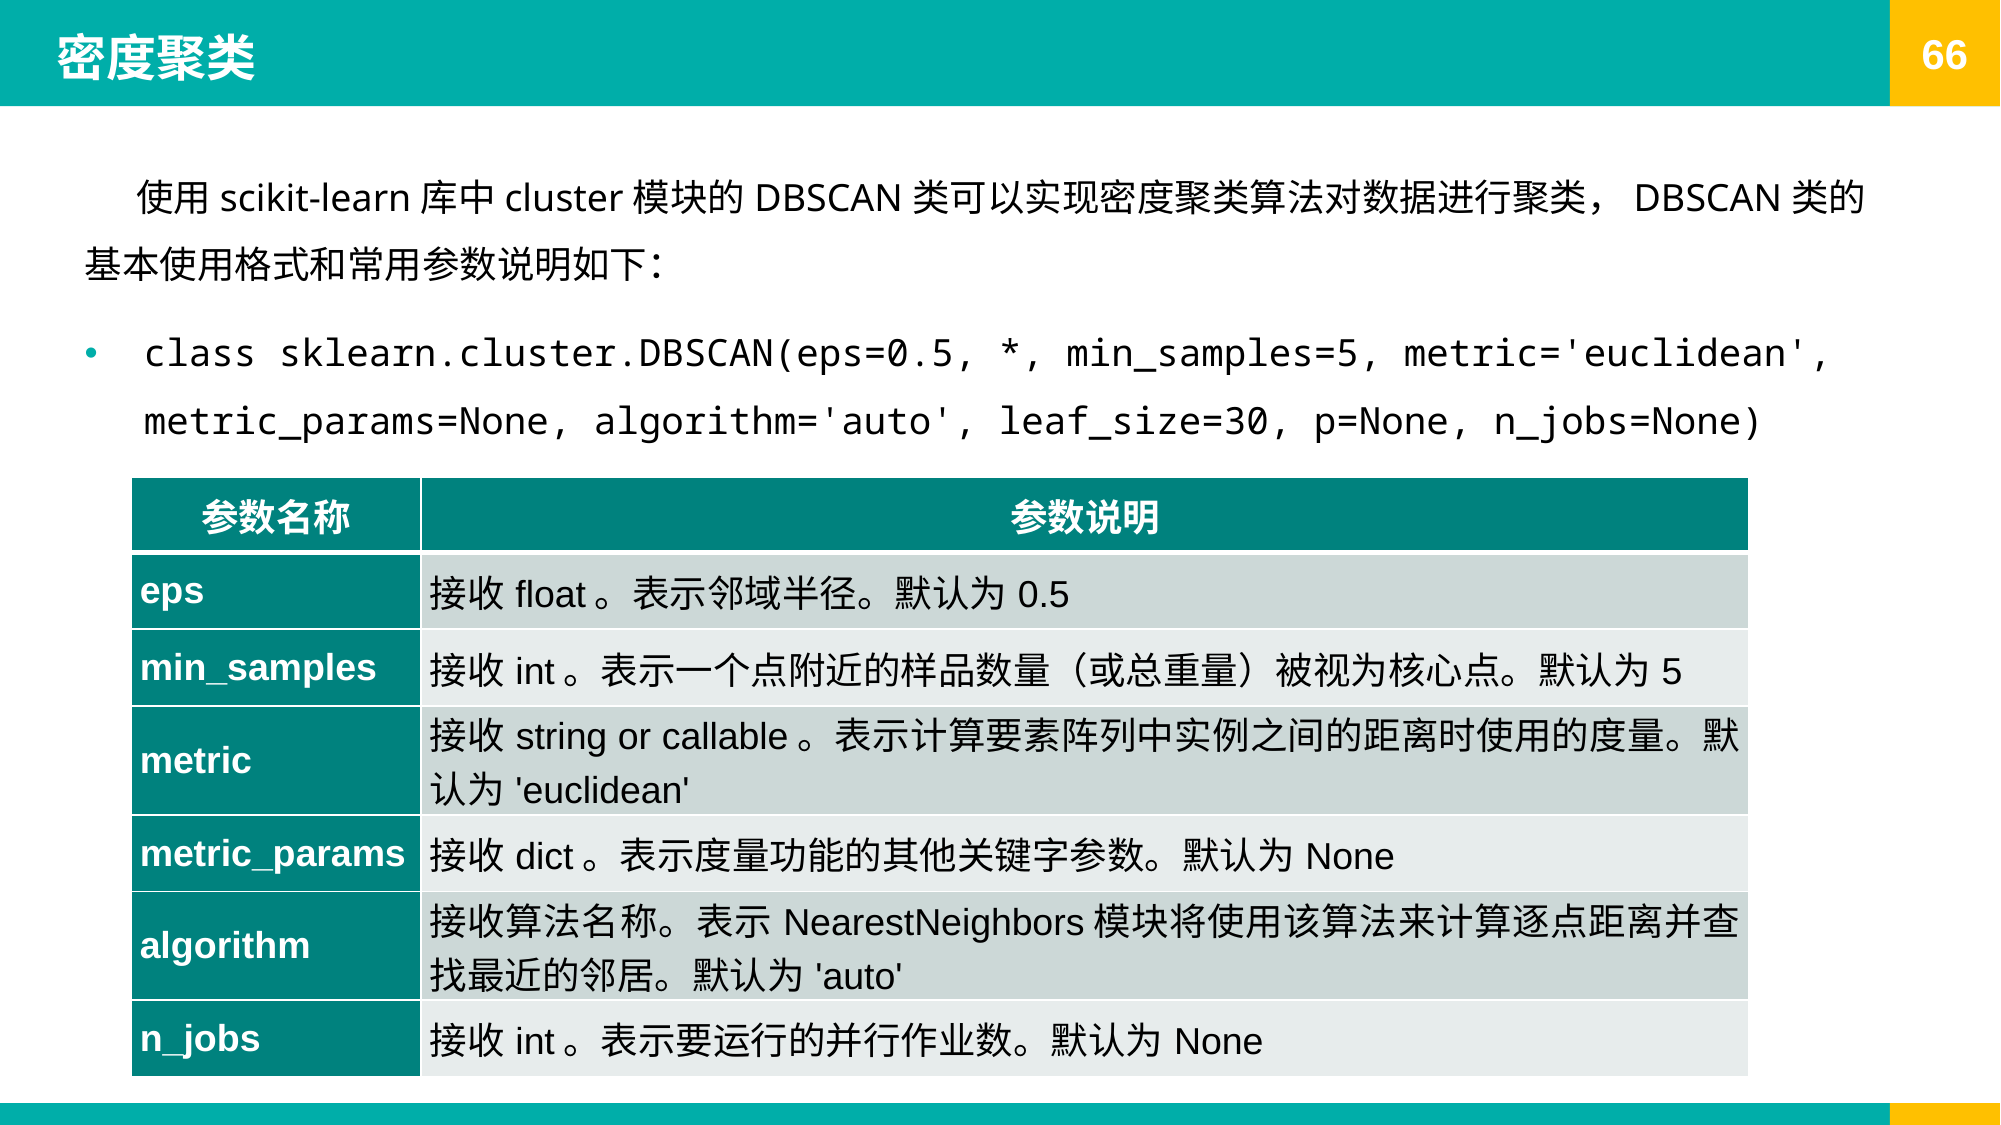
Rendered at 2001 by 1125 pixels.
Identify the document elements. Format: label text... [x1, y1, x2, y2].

title 密度聚类 [41, 8, 1842, 96]
table_cell metric [132, 707, 420, 814]
table_cell 接收dict。表示度量功能的其他关键字参数。默认为None [422, 816, 1748, 891]
table_cell eps [132, 555, 420, 628]
table_cell 接收float。表示邻域半径。默认为0.5 [422, 555, 1748, 628]
table_cell 接收string or callable。表示计算要素阵列中实例之间的距离时使用的度量。默认为'euclidean' [422, 707, 1748, 814]
table_cell metric_params [132, 816, 420, 891]
table_cell algorithm [132, 892, 420, 999]
table_cell min_samples [132, 630, 420, 705]
list 使用scikit-learn库中cluster模块的DBSCAN类可以实现密度聚类算法对数据进行聚类，DBSCAN类的基本使用格式和常用参数说明如下： class sklearn.cluster.DBSCAN(eps=0.5, *, min_samples=5, metric='euclidean', metric_params=None, algorithm='auto', leaf_size=30, p=None, n_jobs=None) [69, 143, 1892, 1010]
table_cell 接收算法名称。表示NearestNeighbors模块将使用该算法来计算逐点距离并查找最近的邻居。默认为'auto' [422, 892, 1748, 999]
table_cell n_jobs [132, 1001, 420, 1076]
table_header 参数名称 [132, 478, 420, 550]
table_cell 接收int。表示要运行的并行作业数。默认为None [422, 1001, 1748, 1076]
table_header 参数说明 [422, 478, 1748, 550]
table_cell 接收int。表示一个点附近的样品数量（或总重量）被视为核心点。默认为5 [422, 630, 1748, 705]
